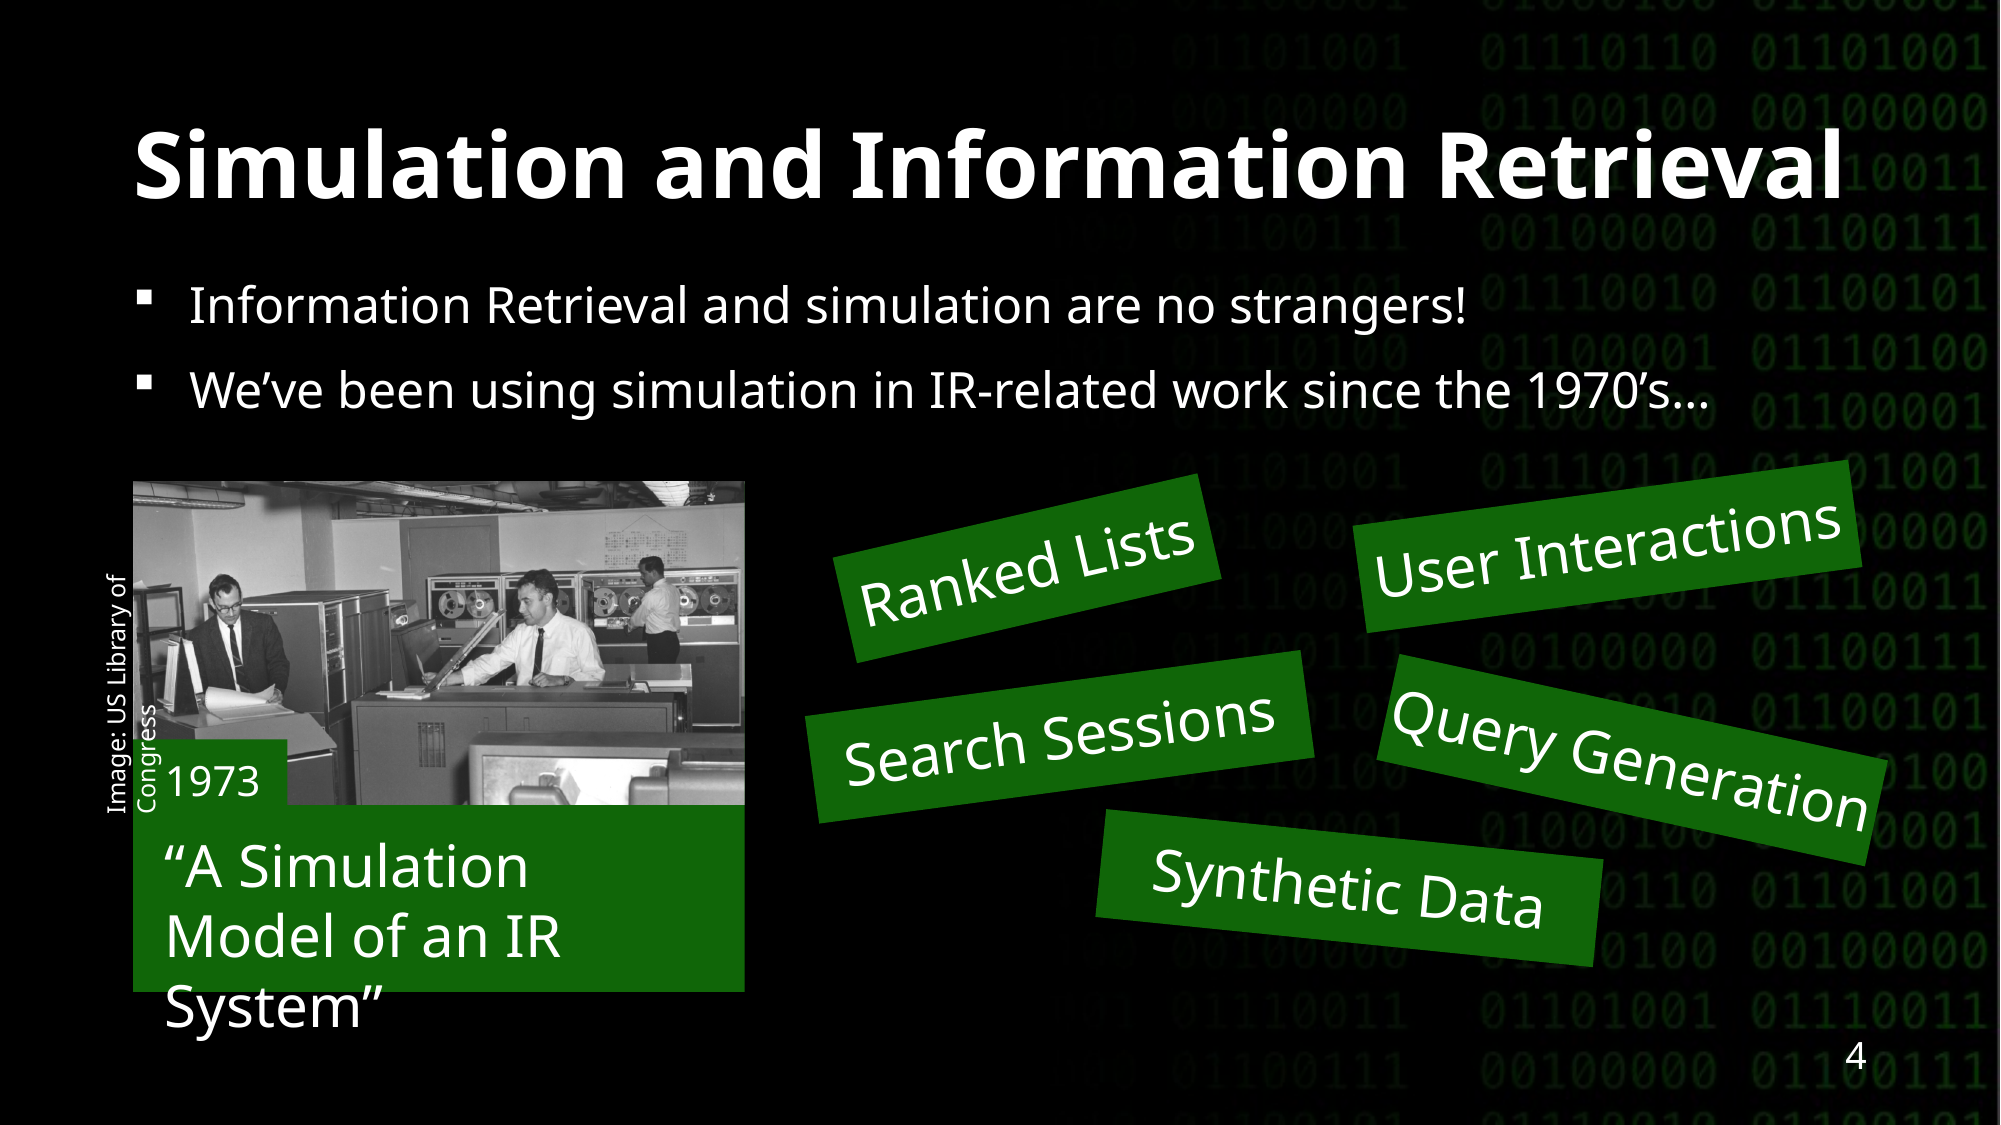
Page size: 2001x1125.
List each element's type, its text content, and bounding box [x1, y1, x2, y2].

text_box 4 [1504, 1031, 1867, 1077]
text_box Ranked Lists [836, 490, 1218, 644]
text_box [803, 648, 1316, 825]
text_box [1351, 458, 1864, 635]
text_box Synthetic Data [1097, 826, 1602, 947]
text_box Information Retrieval and simulation are no strangers! We’ve been using simulation in IR-related work since the 1970’s… [132, 273, 1867, 419]
picture [0, 0, 2000, 1125]
text_box User Interactions [1355, 477, 1860, 613]
text_box Search Sessions [807, 667, 1313, 804]
text_box [132, 481, 746, 993]
text_box Simulation and Information Retrieval [133, 106, 1867, 217]
text_box [831, 472, 1224, 665]
text_box [161, 805, 288, 809]
text_box Query Generation [1380, 671, 1884, 847]
text_box “A Simulation Model of an IR System” [164, 829, 700, 1040]
text_box Image: US Library of Congress [100, 458, 161, 815]
text_box [1375, 652, 1890, 868]
text_box [1094, 807, 1605, 969]
